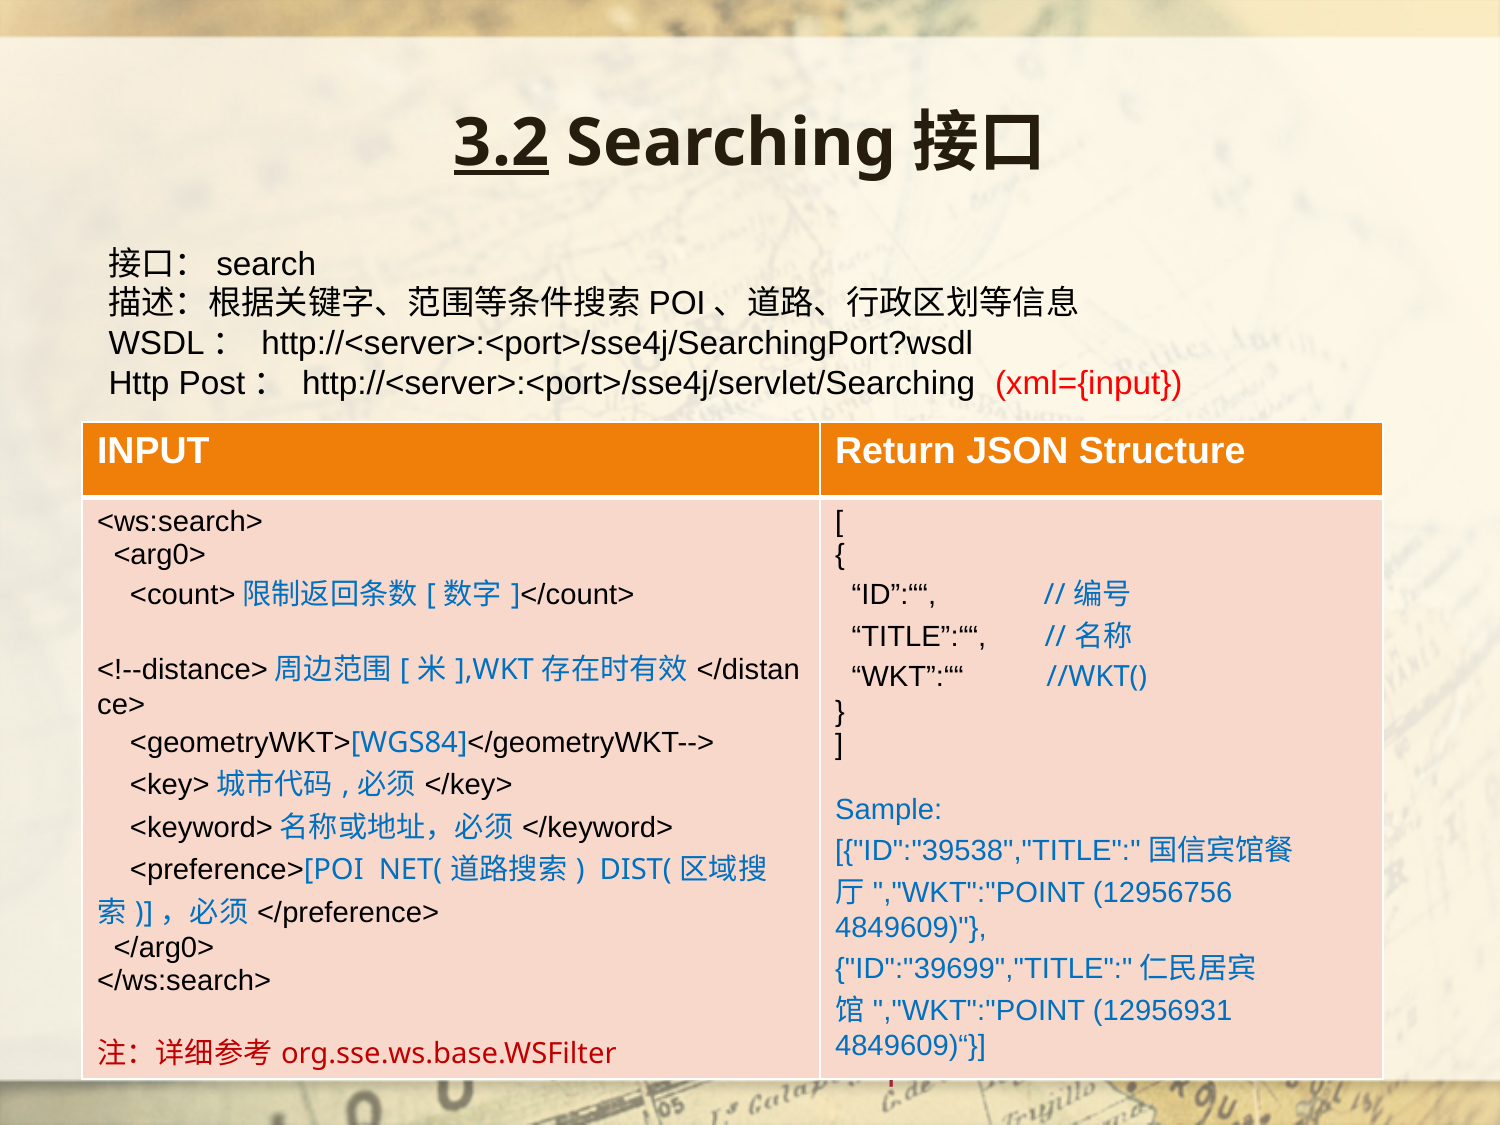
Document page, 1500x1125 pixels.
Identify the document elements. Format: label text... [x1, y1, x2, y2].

text_box 接口：search 描述：根据关键字、范围等条件搜索POI、道路、行政区划等信息 WSDL： http://<server>:<port>/sse4j/SearchingPort?wsdl Http Post： http://<server>:<port>/sse4j/servlet/Searching (xml={input}) [93, 234, 1372, 409]
table_header Return JSON Structure [821, 423, 1382, 495]
table_header INPUT [83, 423, 819, 495]
picture [0, 0, 1500, 1125]
title 3.2 Searching接口 [75, 45, 1425, 233]
table_cell [ { “ID”:““, //编号 “TITLE”:““, //名称 “WKT”:““ //WKT() } ] Sample: [{"ID":"39538","TITLE":"国信宾馆餐厅","WKT":"POINT (12956756 4849609)"}, {"ID":"39699","TITLE":"仁民居宾馆","WKT":"POINT (12956931 4849609)“}] [821, 500, 1382, 1078]
table_cell <ws:search> <arg0> <count>限制返回条数[数字]</count> <!--distance>周边范围[米],WKT存在时有效</distance> <geometryWKT>[WGS84]</geometryWKT--> <key>城市代码,必须</key> <keyword>名称或地址，必须</keyword> <preference>[POI NET(道路搜索) DIST(区域搜索)]，必须</preference> </arg0> </ws:search> 注：详细参考org.sse.ws.base.WSFilter [83, 500, 819, 1078]
